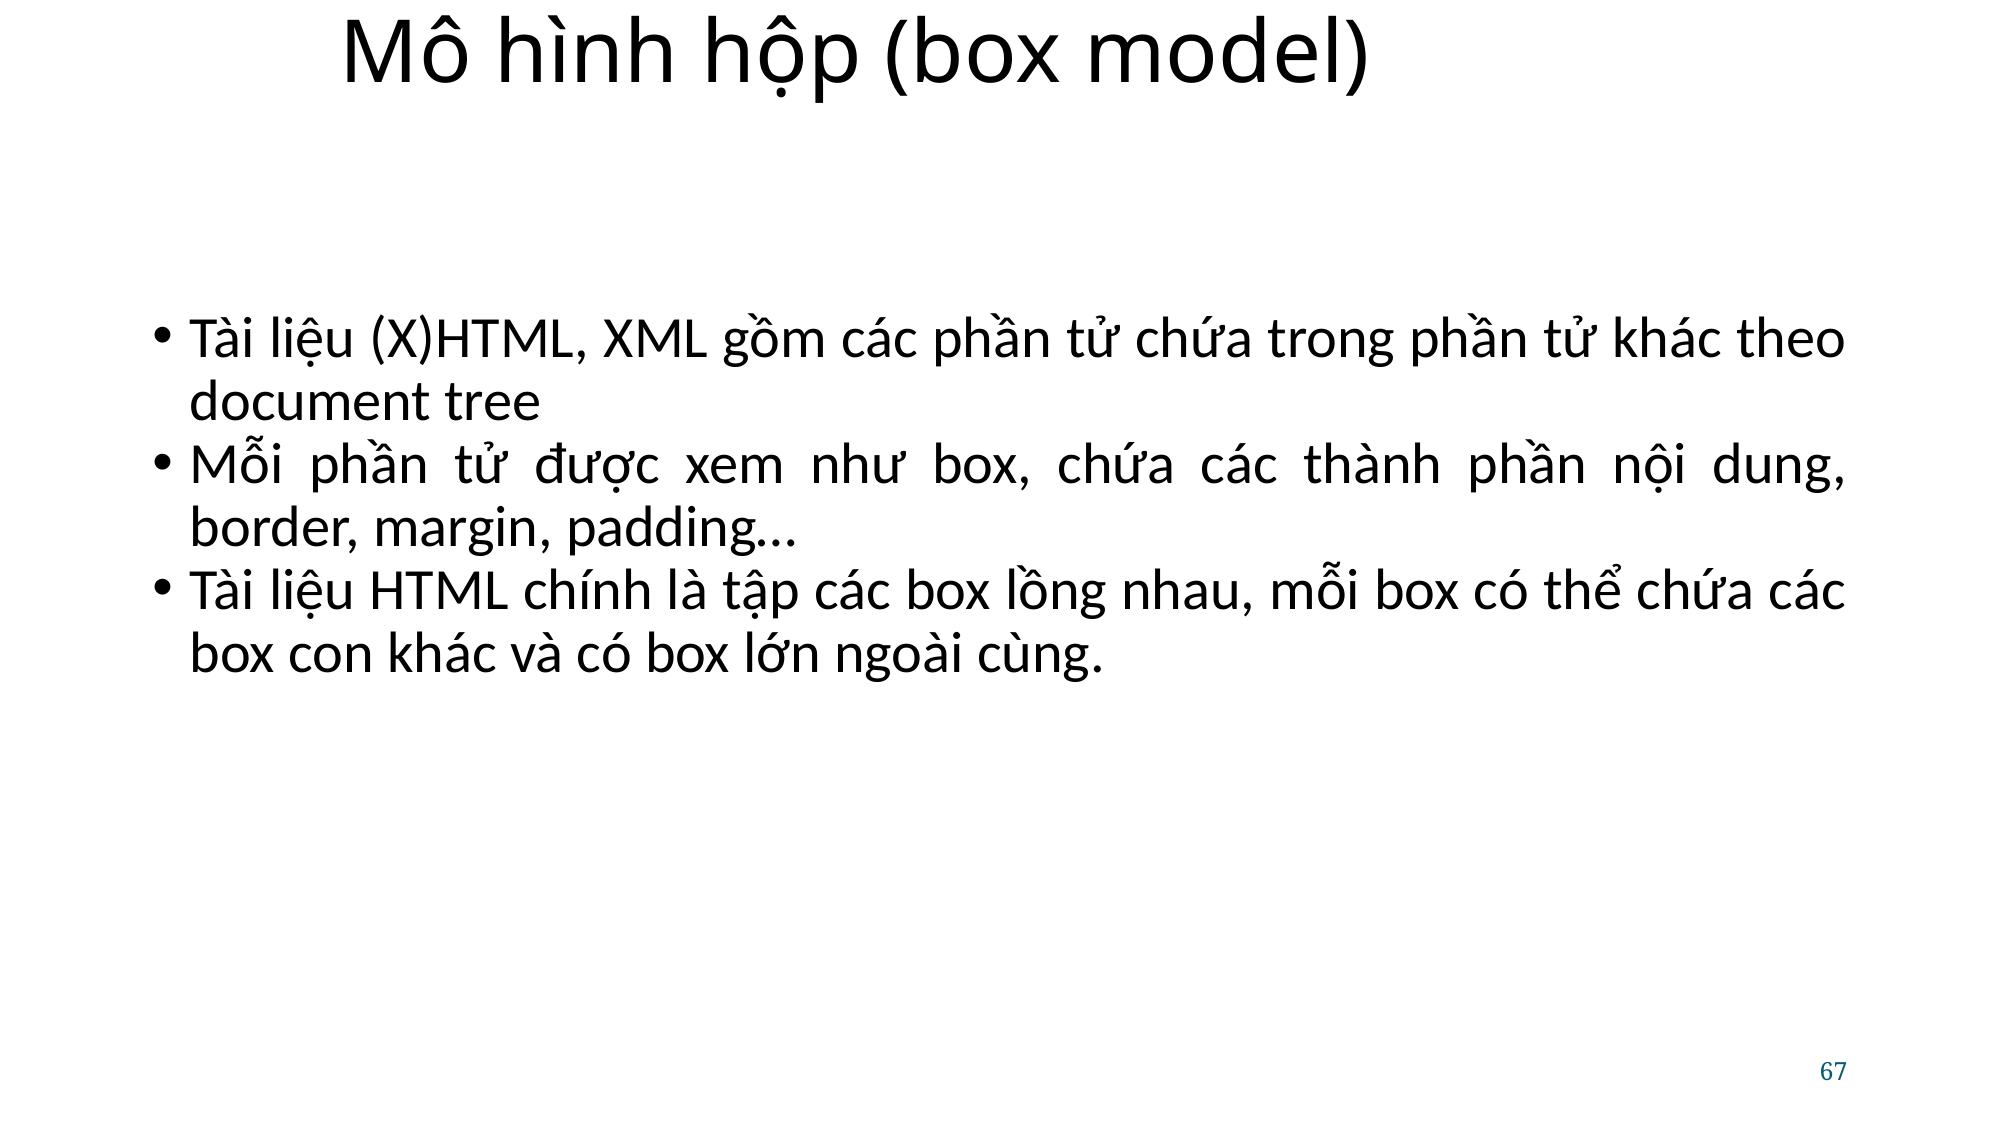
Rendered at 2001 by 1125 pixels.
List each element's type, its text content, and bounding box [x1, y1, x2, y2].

title Mô hình hộp (box model) [324, 0, 1713, 110]
slide_number 67 [1412, 1042, 1863, 1103]
list Tài liệu (X)HTML, XML gồm các phần tử chứa trong phần tử khác theo document tree Mỗi phần tử được xem như box, chứa các thành phần nội dung, border, margin, padding… Tài liệu HTML chính là tập các box lồng nhau, mỗi box có thể chứa các box con khác và có box lớn ngoài cùng. [137, 299, 1863, 1014]
